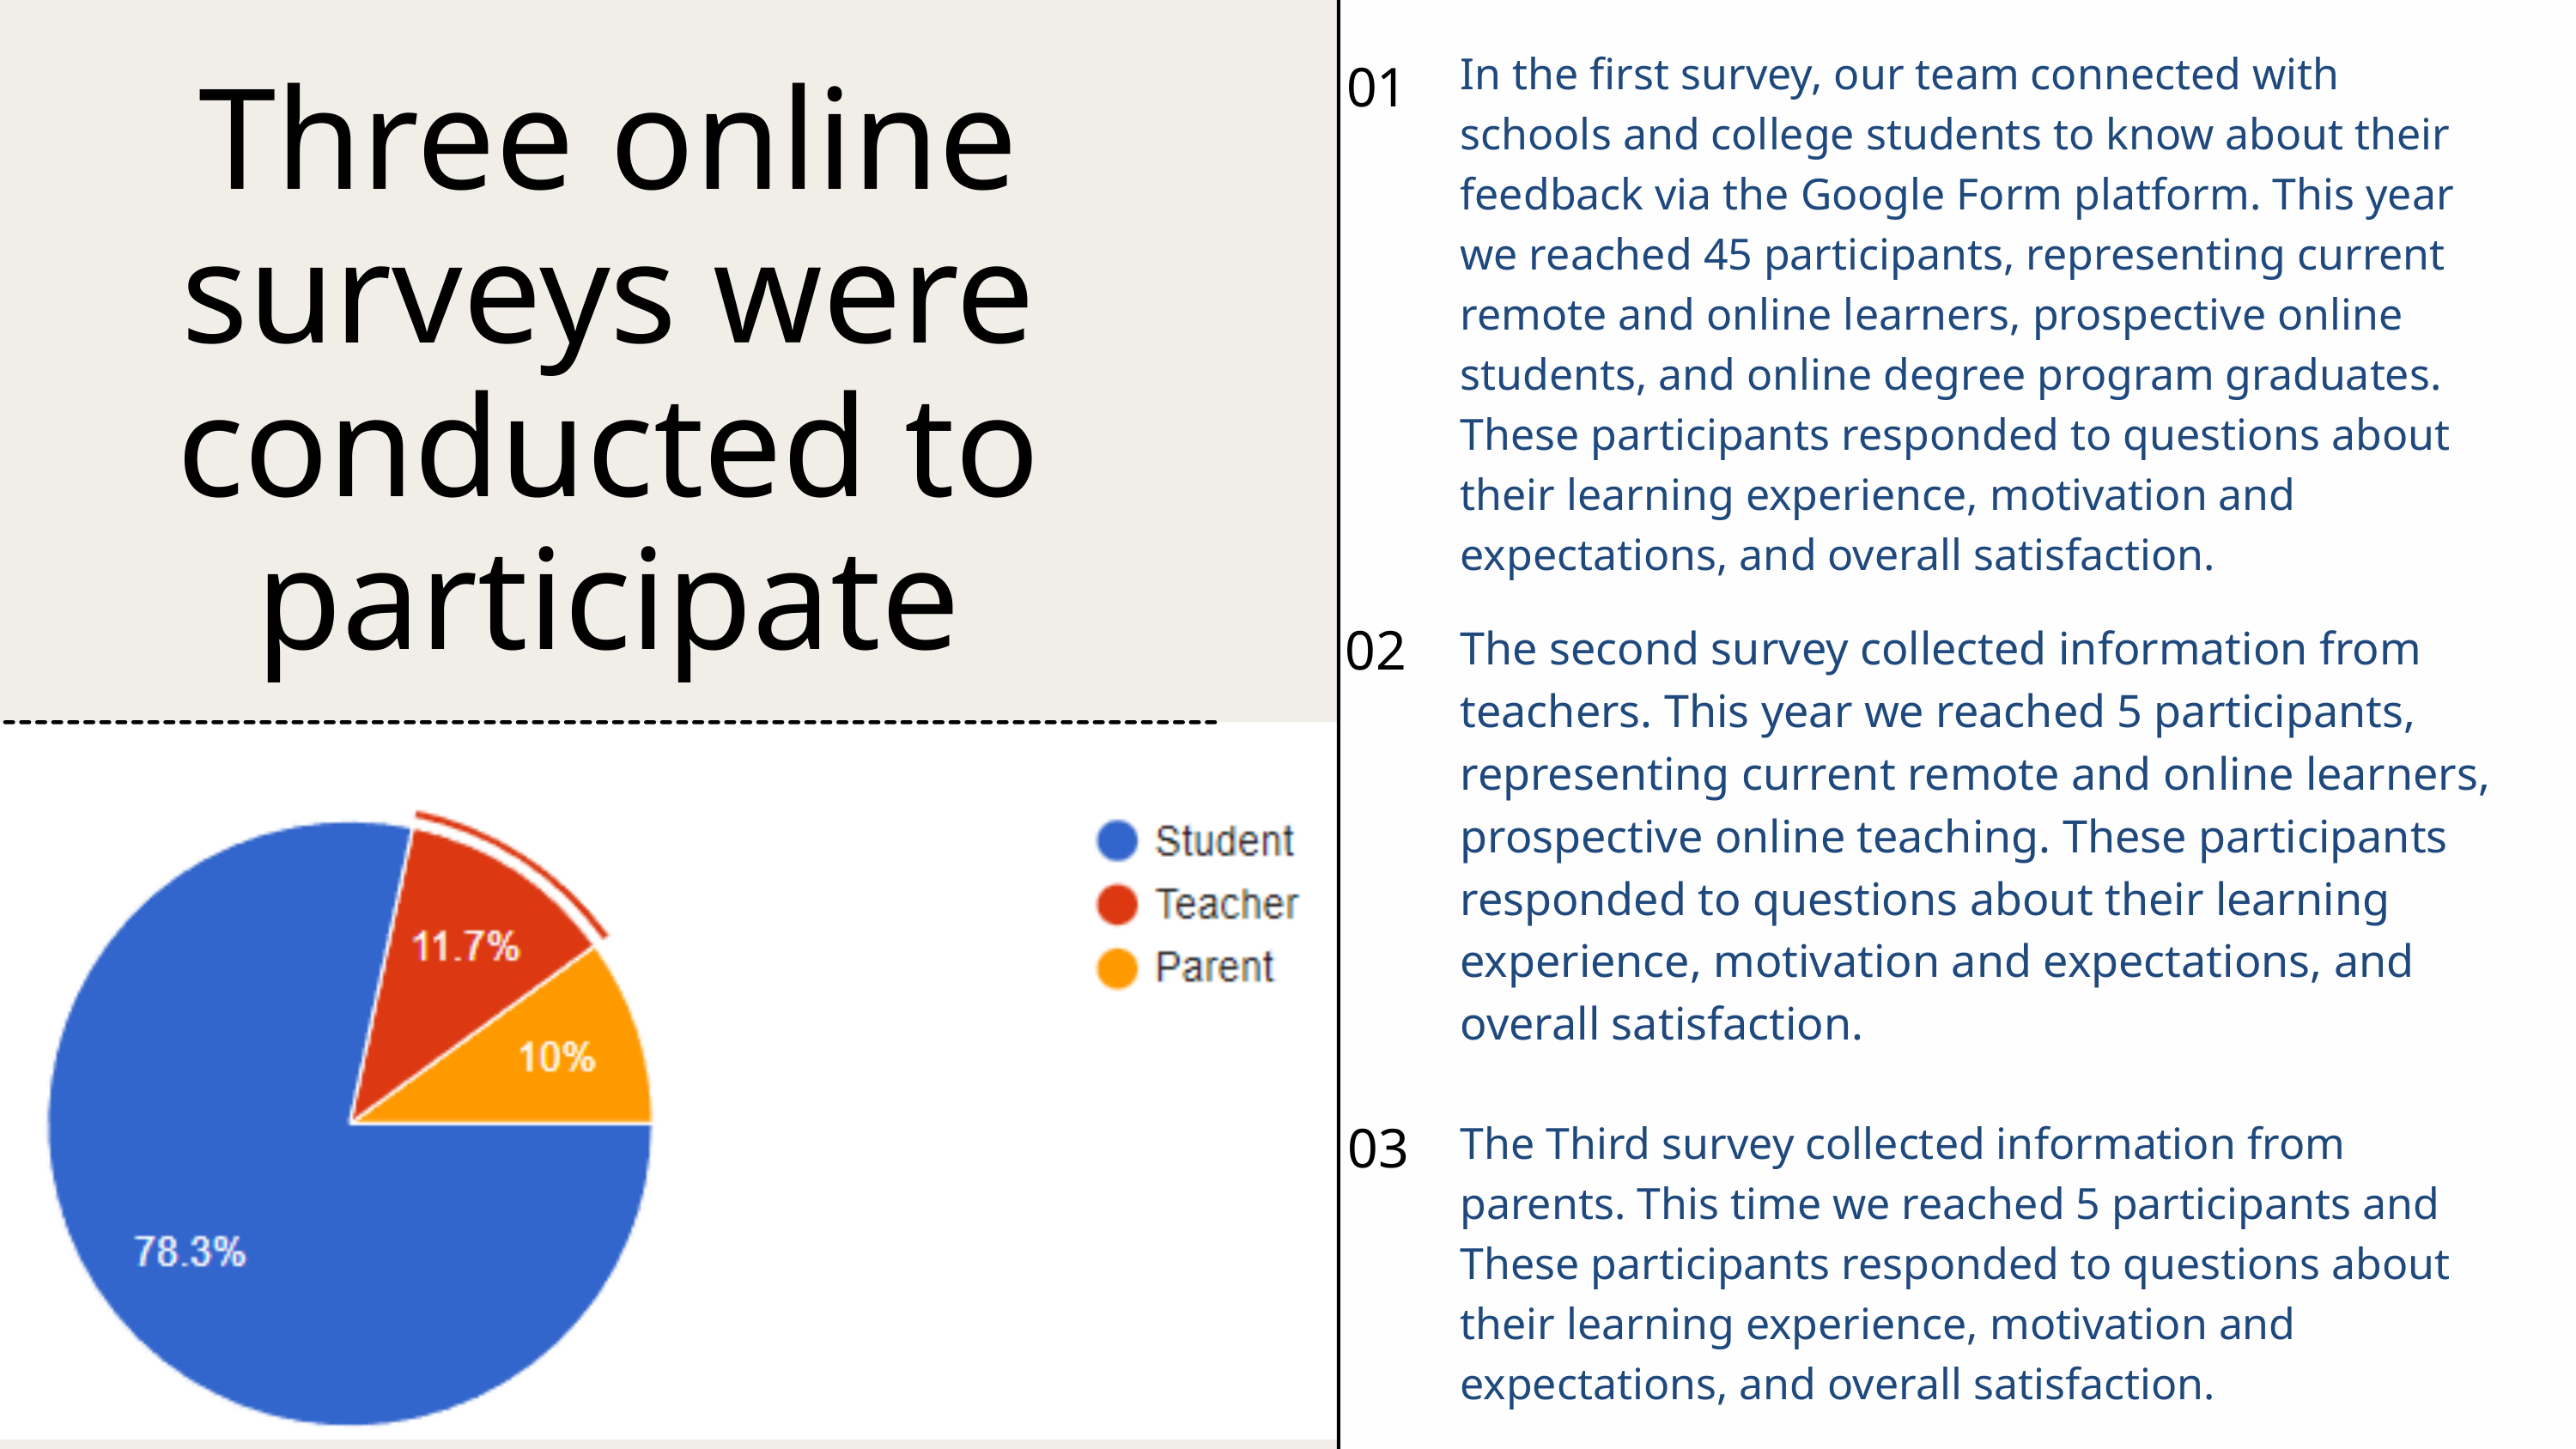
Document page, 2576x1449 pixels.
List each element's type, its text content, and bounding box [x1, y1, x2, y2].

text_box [1460, 529, 2502, 987]
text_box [1336, 0, 2576, 1449]
text_box Three online surveys were conducted to participate [149, 64, 1067, 678]
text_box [0, 722, 1332, 1440]
